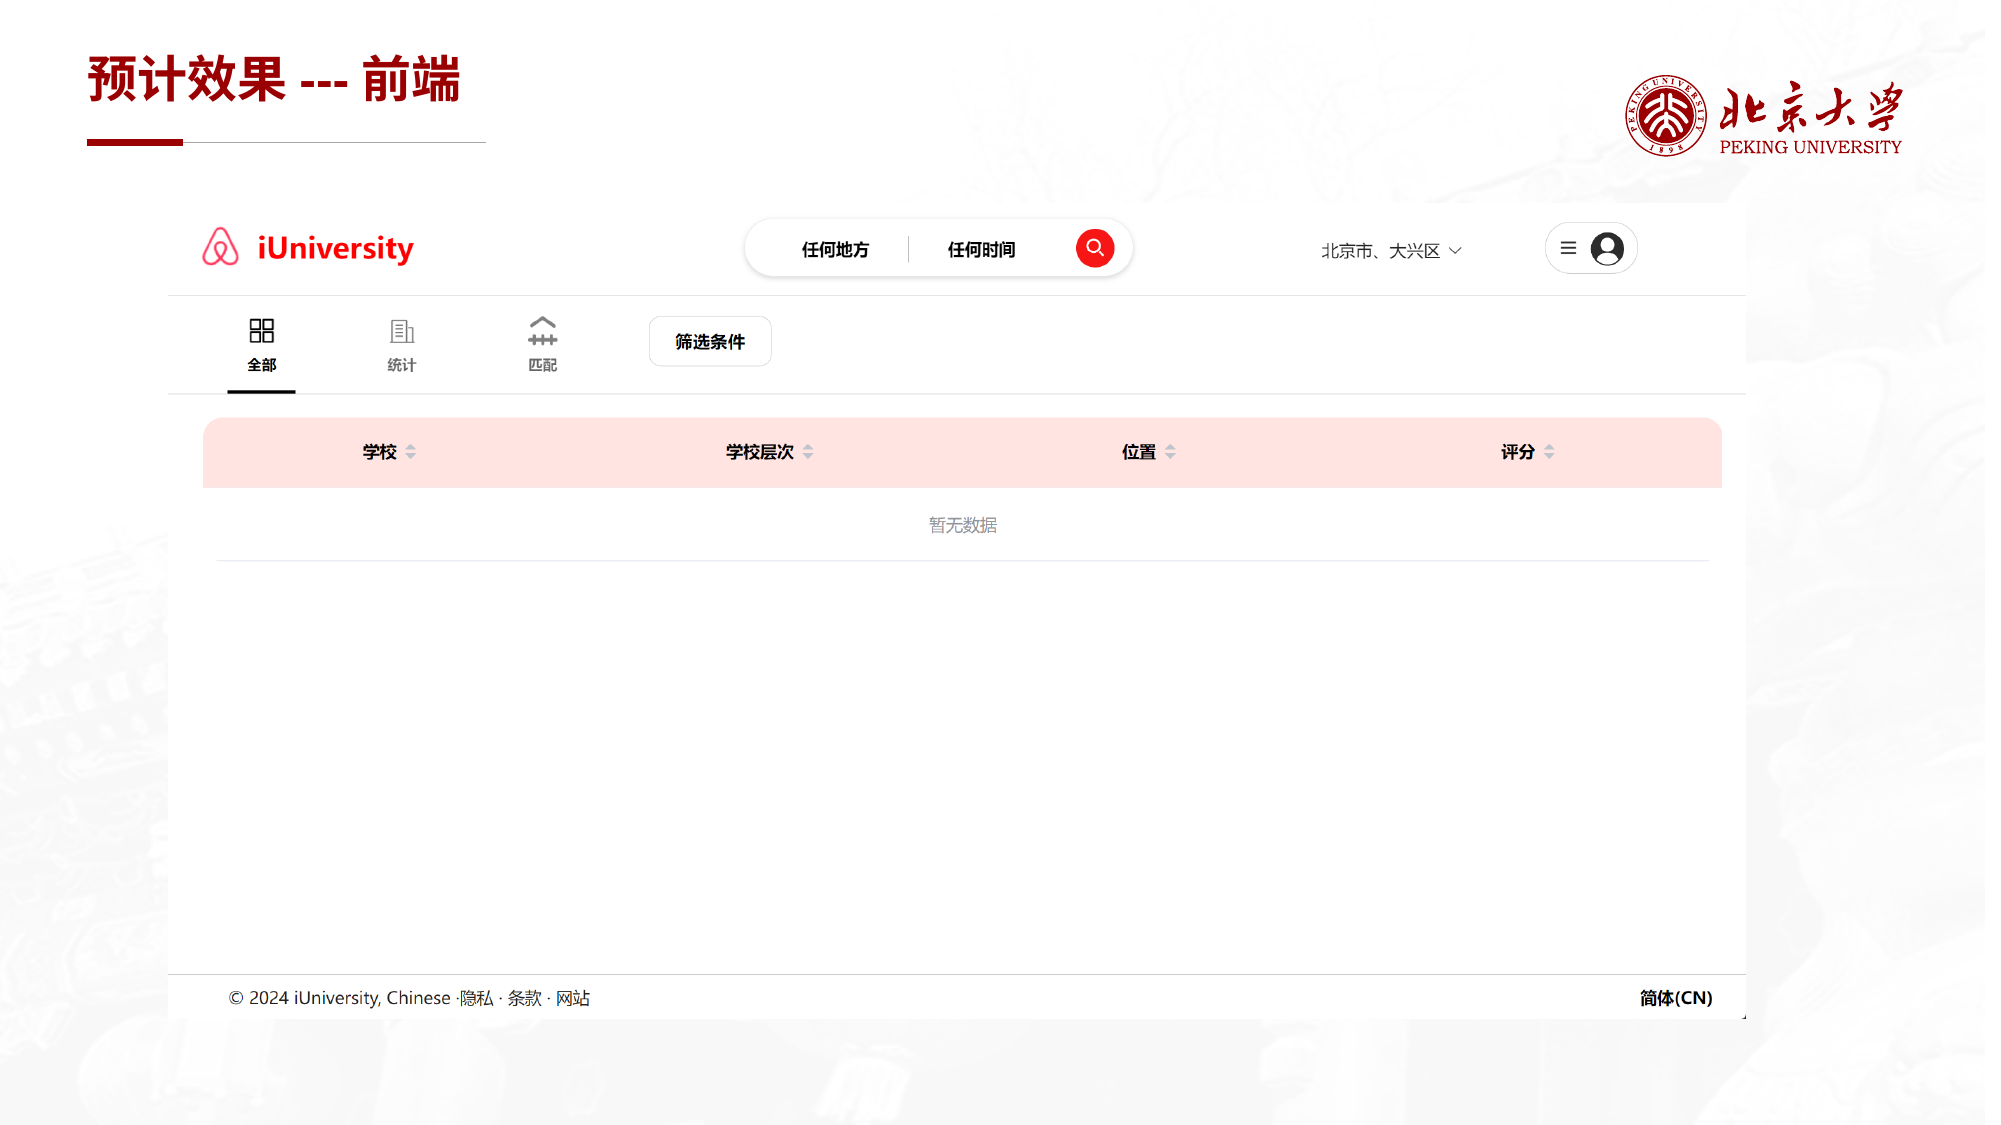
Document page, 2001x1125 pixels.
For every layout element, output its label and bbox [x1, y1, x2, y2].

picture [0, 0, 1985, 1125]
text_box [1625, 74, 1903, 157]
